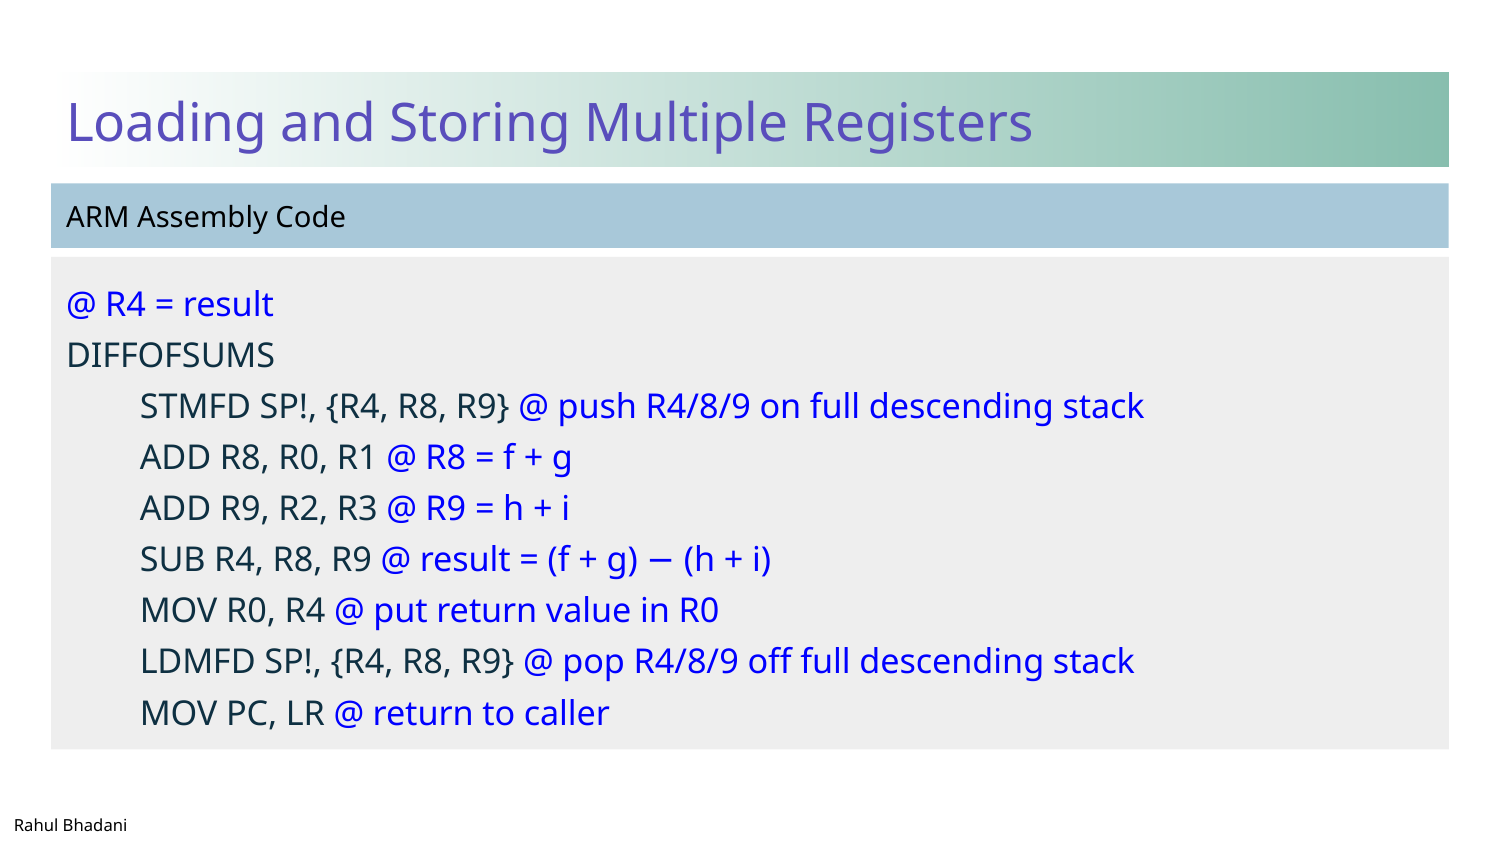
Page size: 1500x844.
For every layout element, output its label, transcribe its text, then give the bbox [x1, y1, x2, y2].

list @ R4 = result DIFFOFSUMS STMFD SP!, {R4, R8, R9} @ push R4/8/9 on full descending stack ADD R8, R0, R1 @ R8 = f + g ADD R9, R2, R3 @ R9 = h + i SUB R4, R8, R9 @ result = (f + g) − (h + i) MOV R0, R4 @ put return value in R0 LDMFD SP!, {R4, R8, R9} @ pop R4/8/9 off full descending stack MOV PC, LR @ return to caller [51, 256, 1449, 750]
title Loading and Storing Multiple Registers [51, 72, 1449, 167]
